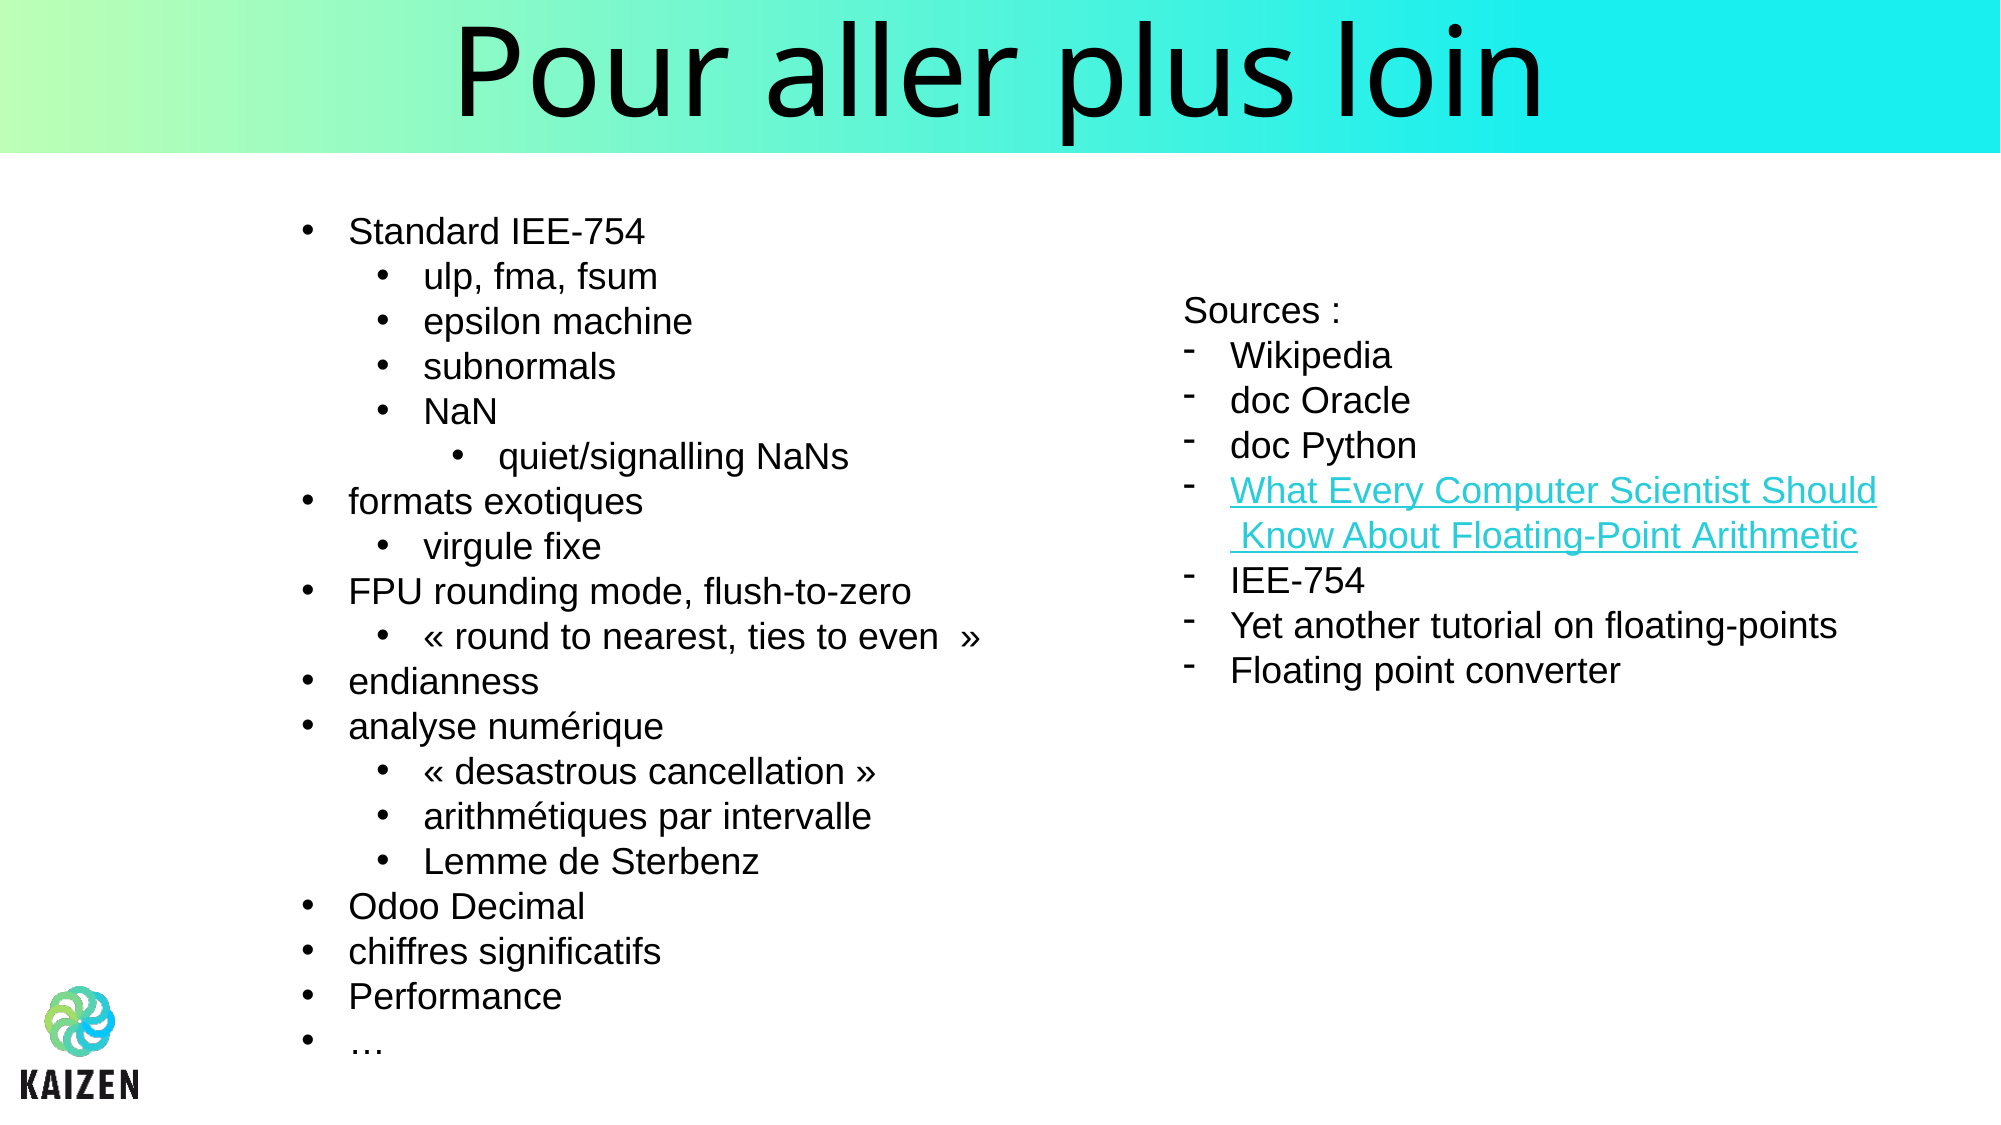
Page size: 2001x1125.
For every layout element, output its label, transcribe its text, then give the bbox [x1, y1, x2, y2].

title Pour aller plus loin [0, 29, 2000, 123]
text_box Standard IEE-754 ulp, fma, fsum epsilon machine subnormals NaN quiet/signalling NaNs formats exotiques virgule fixe FPU rounding mode, flush-to-zero « round to nearest, ties to even » endianness analyse numérique « desastrous cancellation » arithmétiques par intervalle Lemme de Sterbenz Odoo Decimal chiffres significatifs Performance … [286, 199, 997, 1070]
text_box Sources : Wikipedia doc Oracle doc Python What Every Computer Scientist Should Know About Floating-Point Arithmetic IEE-754 Yet another tutorial on floating-points Floating point converter [1168, 278, 1904, 699]
picture [21, 986, 138, 1099]
